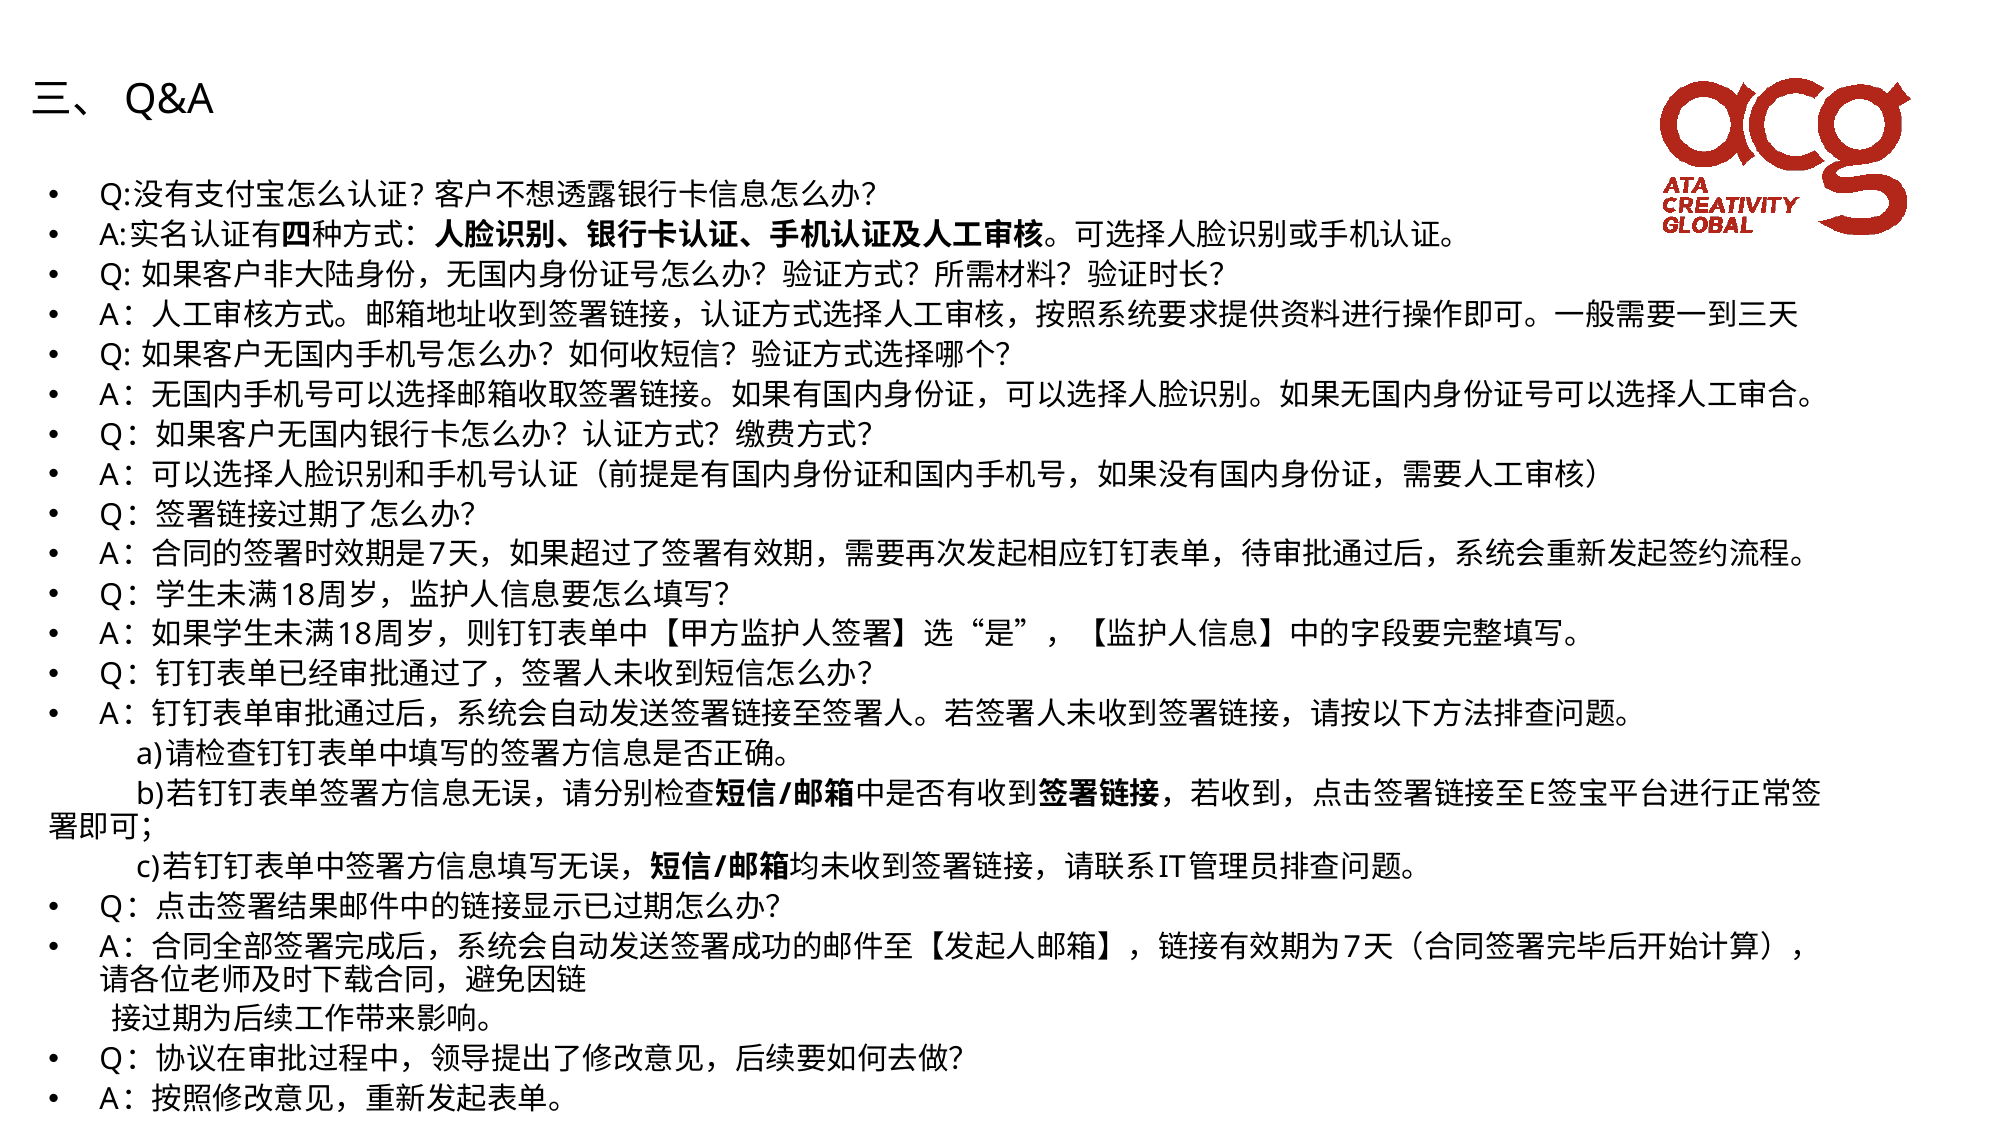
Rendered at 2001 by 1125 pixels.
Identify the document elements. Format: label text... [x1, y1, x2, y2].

title 三、Q&A [15, 0, 1863, 209]
list Q:没有支付宝怎么认证? 客户不想透露银行卡信息怎么办？ A:实名认证有四种方式：人脸识别、银行卡认证、手机认证及人工审核。可选择人脸识别或手机认证。 Q: 如果客户非大陆身份，无国内身份证号怎么办？验证方式？所需材料？验证时长？ A：人工审核方式。邮箱地址收到签署链接，认证方式选择人工审核，按照系统要求提供资料进行操作即可。一般需要一到三天 Q: 如果客户无国内手机号怎么办？如何收短信？验证方式选择哪个？ A：无国内手机号可以选择邮箱收取签署链接。如果有国内身份证，可以选择人脸识别。如果无国内身份证号可以选择人工审合。 Q：如果客户无国内银行卡怎么办？认证方式？缴费方式？ A：可以选择人脸识别和手机号认证（前提是有国内身份证和国内手机号，如果没有国内身份证，需要人工审核） Q：签署链接过期了怎么办？ A：合同的签署时效期是7天，如果超过了签署有效期，需要再次发起相应钉钉表单，待审批通过后，系统会重新发起签约流程。 Q：学生未满18周岁，监护人信息要怎么填写？ A：如果学生未满18周岁，则钉钉表单中【甲方监护人签署】选“是”，【监护人信息】中的字段要完整填写。 Q：钉钉表单已经审批通过了，签署人未收到短信怎么办？ A：钉钉表单审批通过后，系统会自动发送签署链接至签署人。若签署人未收到签署链接，请按以下方法排查问题。 a)请检查钉钉表单中填写的签署方信息是否正确。 b)若钉钉表单签署方信息无误，请分别检查短信/邮箱中是否有收到签署链接，若收到，点击签署链接至E签宝平台进行正常签署即可； c)若钉钉表单中签署方信息填写无误，短信/邮箱均未收到签署链接，请联系IT管理员排查问题。 Q：点击签署结果邮件中的链接显示已过期怎么办？ A：合同全部签署完成后，系统会自动发送签署成功的邮件至【发起人邮箱】，链接有效期为7天（合同签署完毕后开始计算），请各位老师及时下载合同，避免因链 接过期为后续工作带来影响。 Q：协议在审批过程中，领导提出了修改意见，后续要如何去做？ A：按照修改意见，重新发起表单。 [33, 171, 1863, 1125]
picture [1660, 78, 1911, 235]
